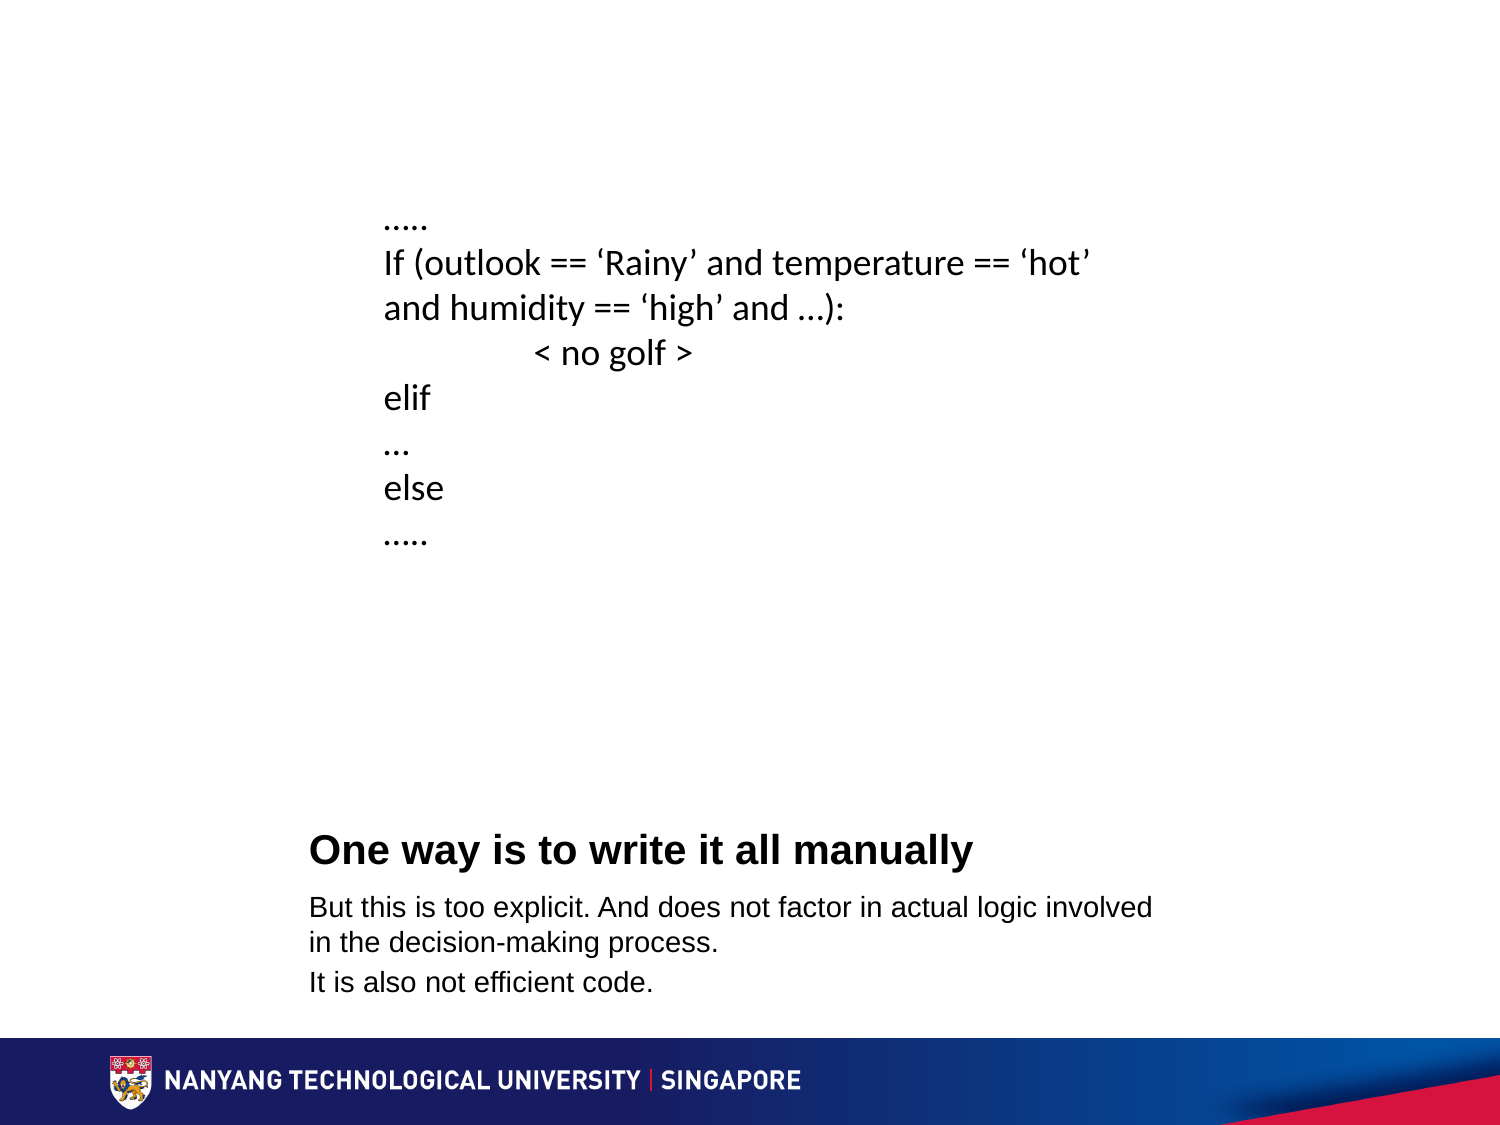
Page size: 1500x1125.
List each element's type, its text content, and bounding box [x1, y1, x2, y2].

title One way is to write it all manually [294, 787, 1194, 880]
list But this is too explicit. And does not factor in actual logic involved in the decision-making process. It is also not efficient code. [294, 880, 1194, 1013]
picture [293, 100, 1195, 776]
picture [0, 1038, 1500, 1125]
